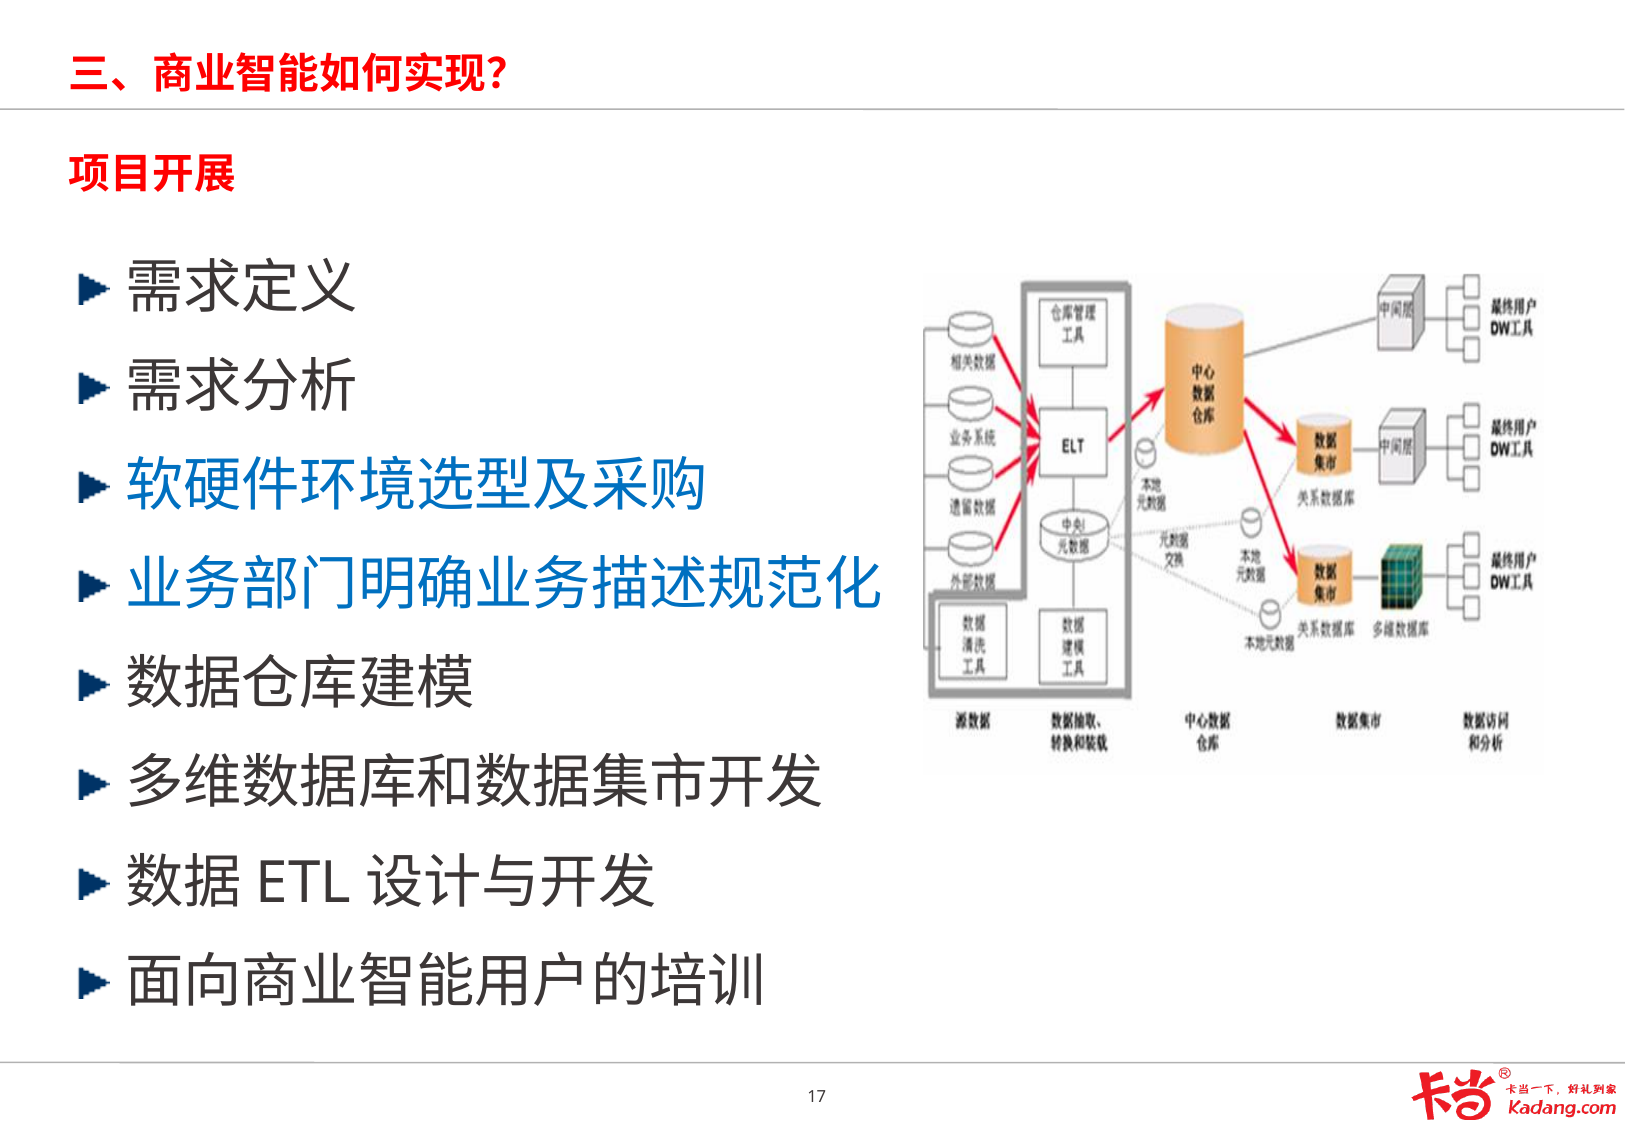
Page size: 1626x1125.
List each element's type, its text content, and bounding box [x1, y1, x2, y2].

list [918, 243, 1557, 776]
picture [68, 461, 110, 503]
picture [68, 659, 110, 701]
picture [1411, 1067, 1616, 1120]
picture [68, 560, 110, 602]
picture [68, 263, 110, 305]
title 三、商业智能如何实现？ 项目开展 [54, 39, 1189, 228]
picture [68, 957, 110, 999]
picture [68, 759, 110, 800]
list 需求定义 需求分析 软硬件环境选型及采购 业务部门明确业务描述规范化 数据仓库建模 多维数据库和数据集市开发 数据ETL设计与开发 面向商业智能用户的培训 [54, 241, 955, 1065]
picture [68, 362, 110, 404]
picture [68, 858, 110, 900]
